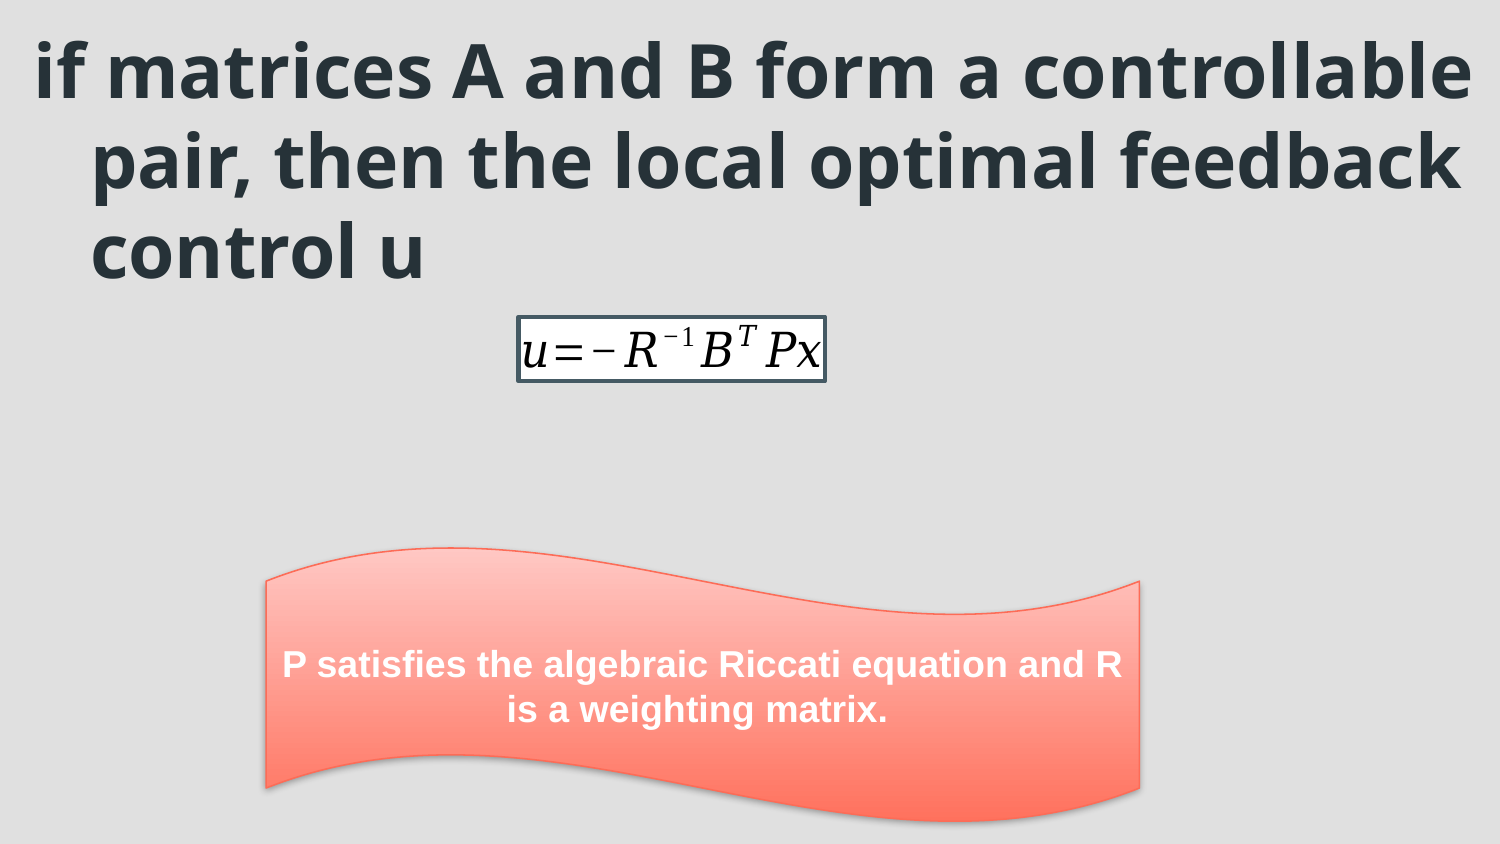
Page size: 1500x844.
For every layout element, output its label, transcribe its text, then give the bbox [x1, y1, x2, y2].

text_box P satisfies the algebraic Riccati equation and R is a weighting matrix. [265, 547, 1141, 822]
subtitle if matrices A and B form a controllable pair, then the local optimal feedback control u [0, 0, 1500, 319]
